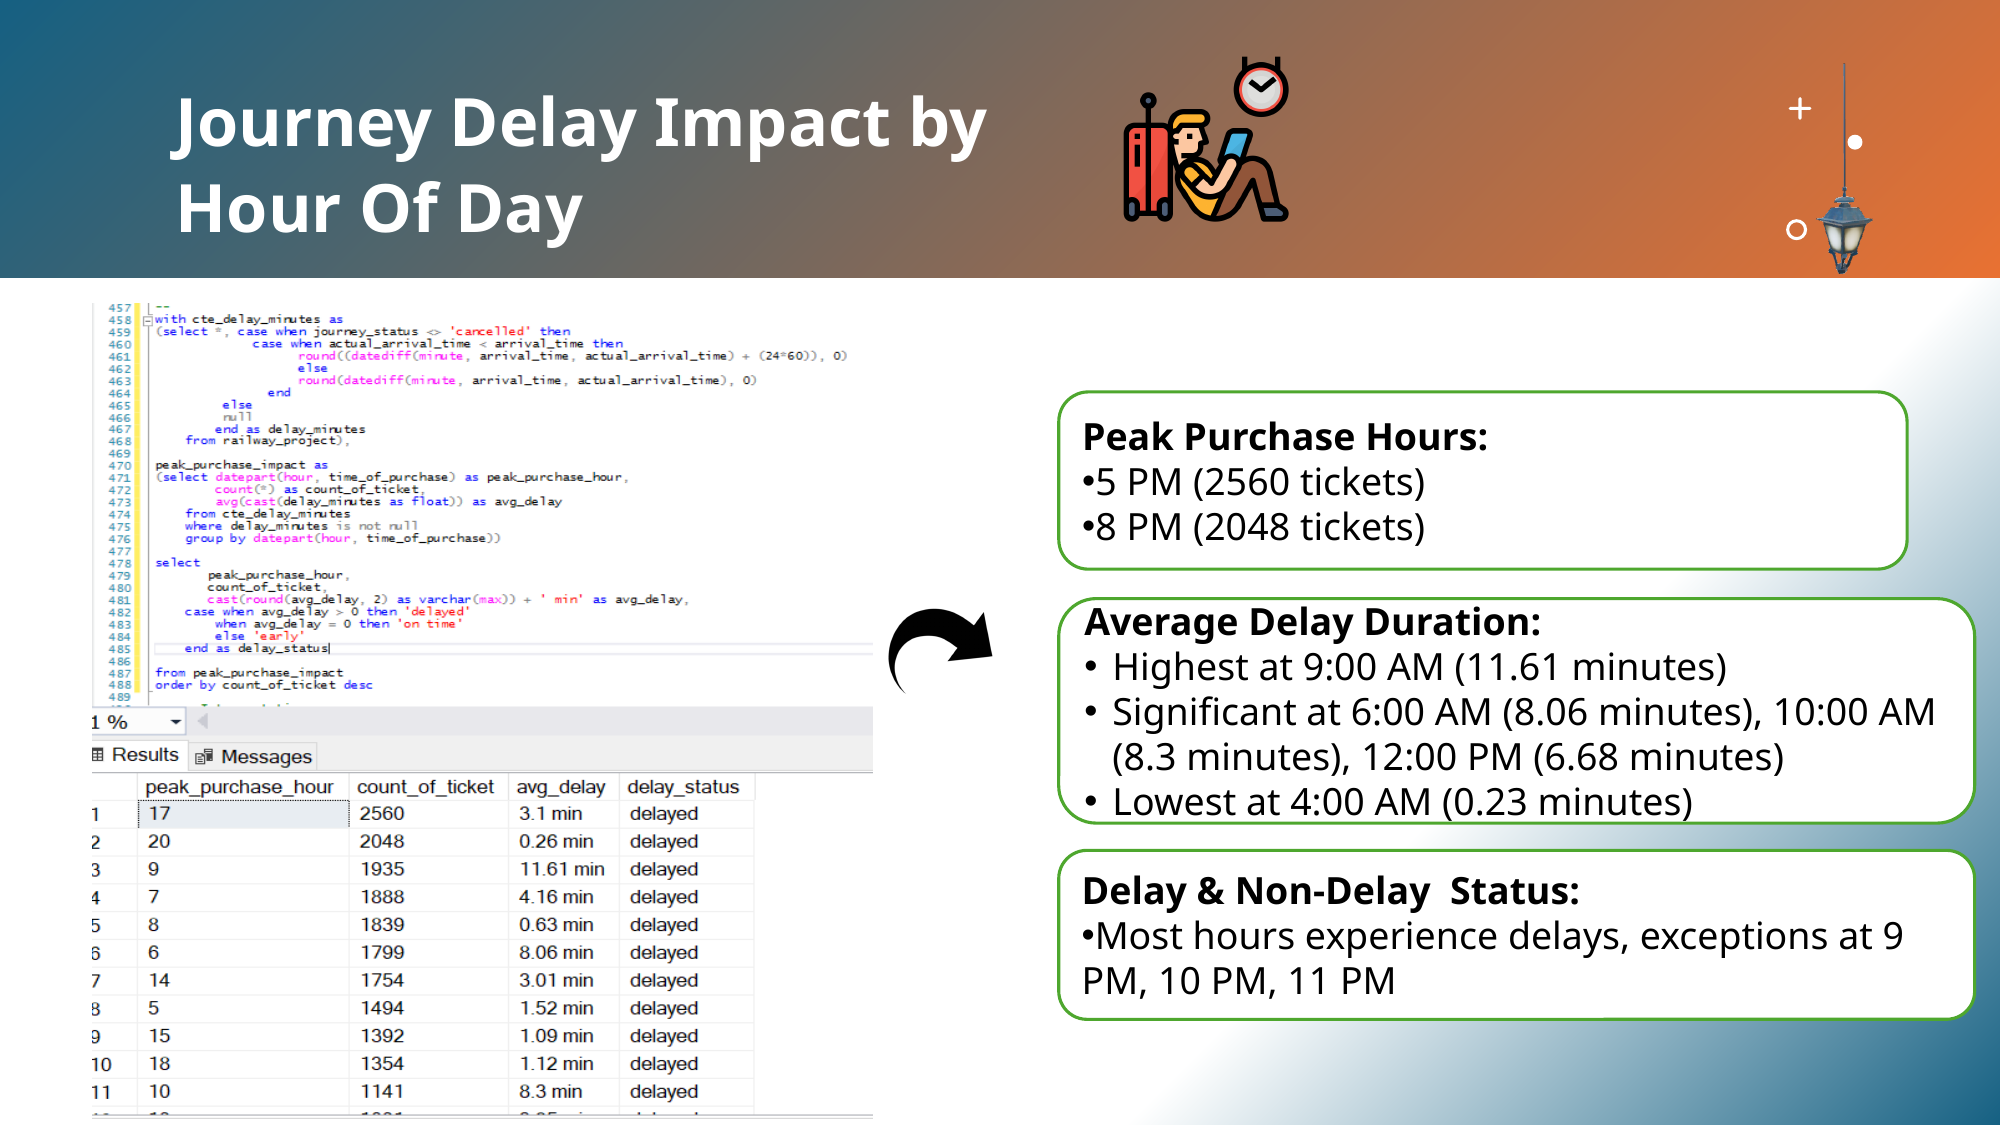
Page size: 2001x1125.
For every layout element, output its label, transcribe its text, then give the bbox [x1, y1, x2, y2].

title Journey Delay Impact by Hour Of Day [160, 79, 1600, 242]
text_box [0, 0, 2000, 279]
text_box Peak Purchase Hours: 5 PM (2560 tickets) 8 PM (2048 tickets) [1057, 390, 1909, 571]
text_box [1788, 97, 1811, 120]
text_box [1786, 219, 1808, 241]
text_box Delay & Non-Delay Status: Most hours experience delays, exceptions at 9 PM, 10 PM, 11 PM [1057, 848, 1977, 1021]
picture [92, 302, 1030, 1119]
picture [1811, 57, 1877, 281]
text_box Average Delay Duration: Highest at 9:00 AM (11.61 minutes) Significant at 6:00 AM (8.06 minutes), 10:00 AM (8.3 minutes), 12:00 PM (6.68 minutes) Lowest at 4:00 AM (0.23 minutes) [1057, 597, 1977, 825]
picture [1118, 50, 1295, 227]
